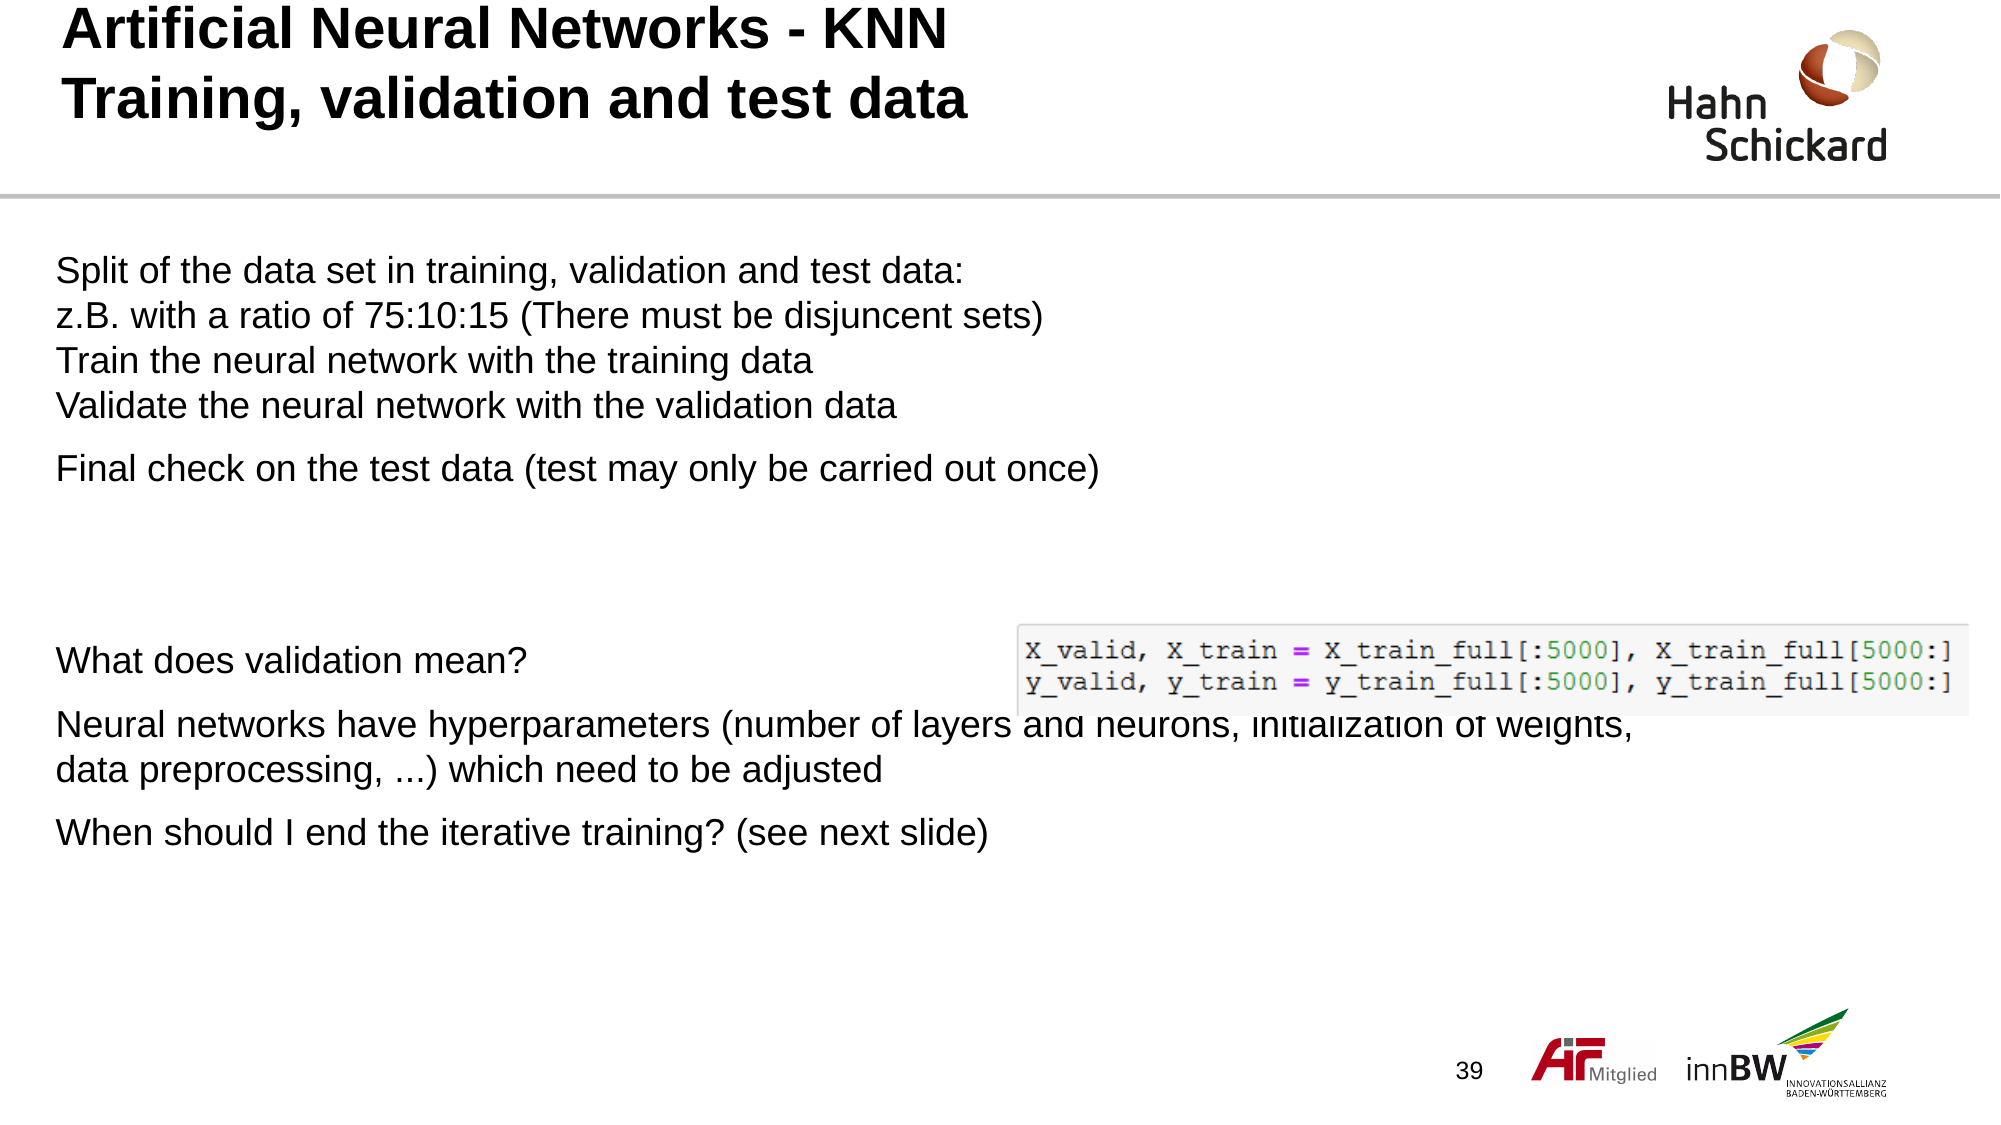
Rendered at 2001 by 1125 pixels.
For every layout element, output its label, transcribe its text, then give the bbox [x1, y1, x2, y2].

slide_number 39 [1386, 1039, 1504, 1100]
title Artificial Neural Networks - KNN Training, validation and test data [40, 9, 1624, 181]
picture [1531, 1038, 1656, 1084]
picture [1669, 30, 1886, 161]
picture [1011, 621, 1969, 717]
text_box Split of the data set in training, validation and test data: z.B. with a ratio of 75:10:15 (There must be disjuncent sets) Train the neural network with the training data Validate the neural network with the validation data Final check on the test data (test may only be carried out once) What does validation mean? Neural networks have hyperparameters (number of layers and neurons, initialization of weights, data preprocessing, ...) which need to be adjusted When should I end the iterative training? (see next slide) [40, 238, 1697, 925]
